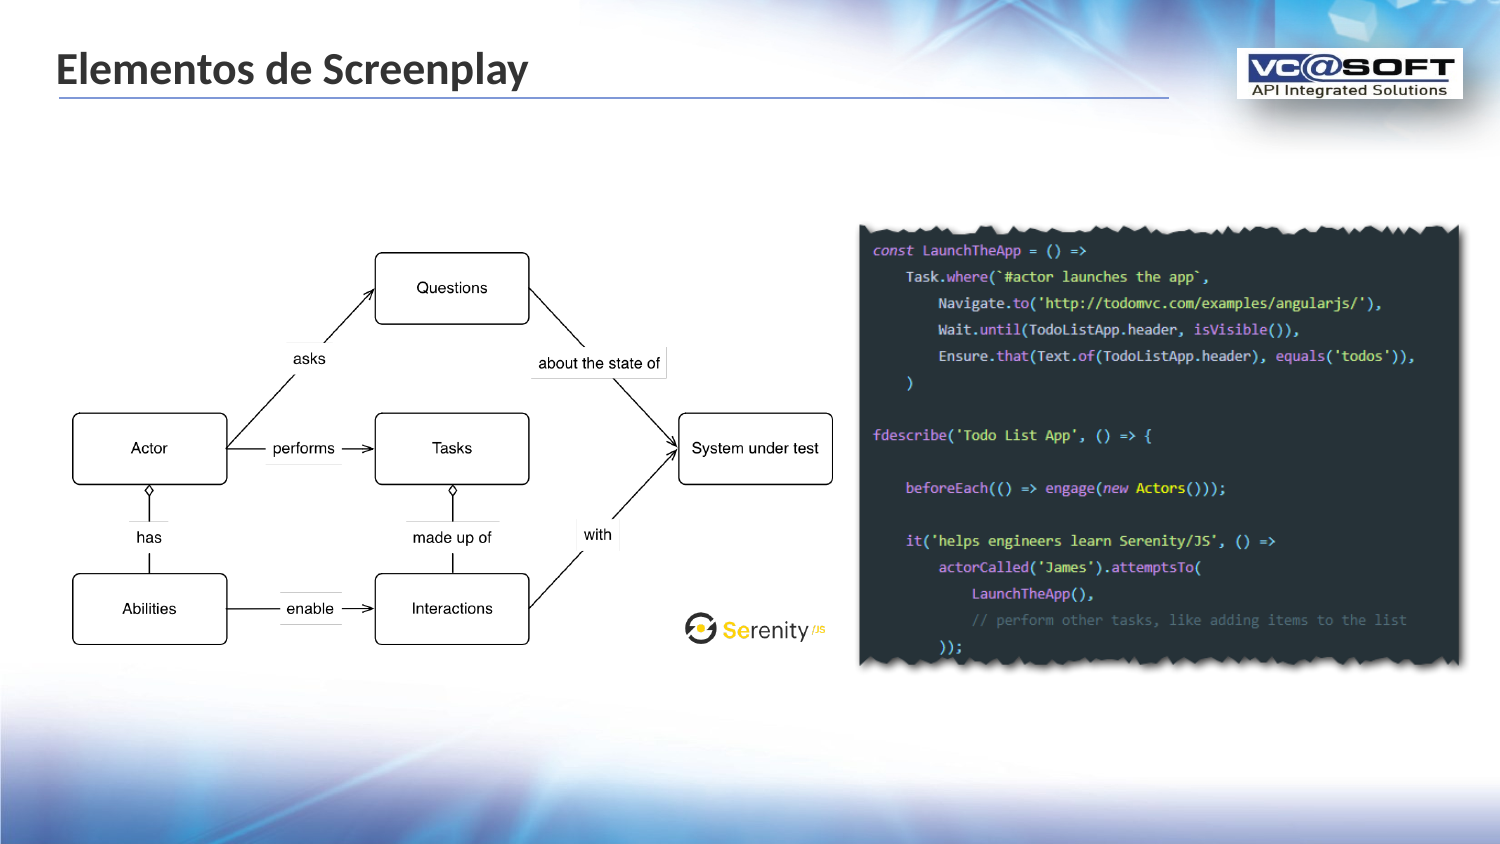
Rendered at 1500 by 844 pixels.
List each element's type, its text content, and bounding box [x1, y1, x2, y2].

picture [579, 0, 1500, 150]
picture [72, 252, 834, 646]
title Elementos de Screenplay [40, 33, 1425, 98]
picture [0, 218, 1500, 844]
